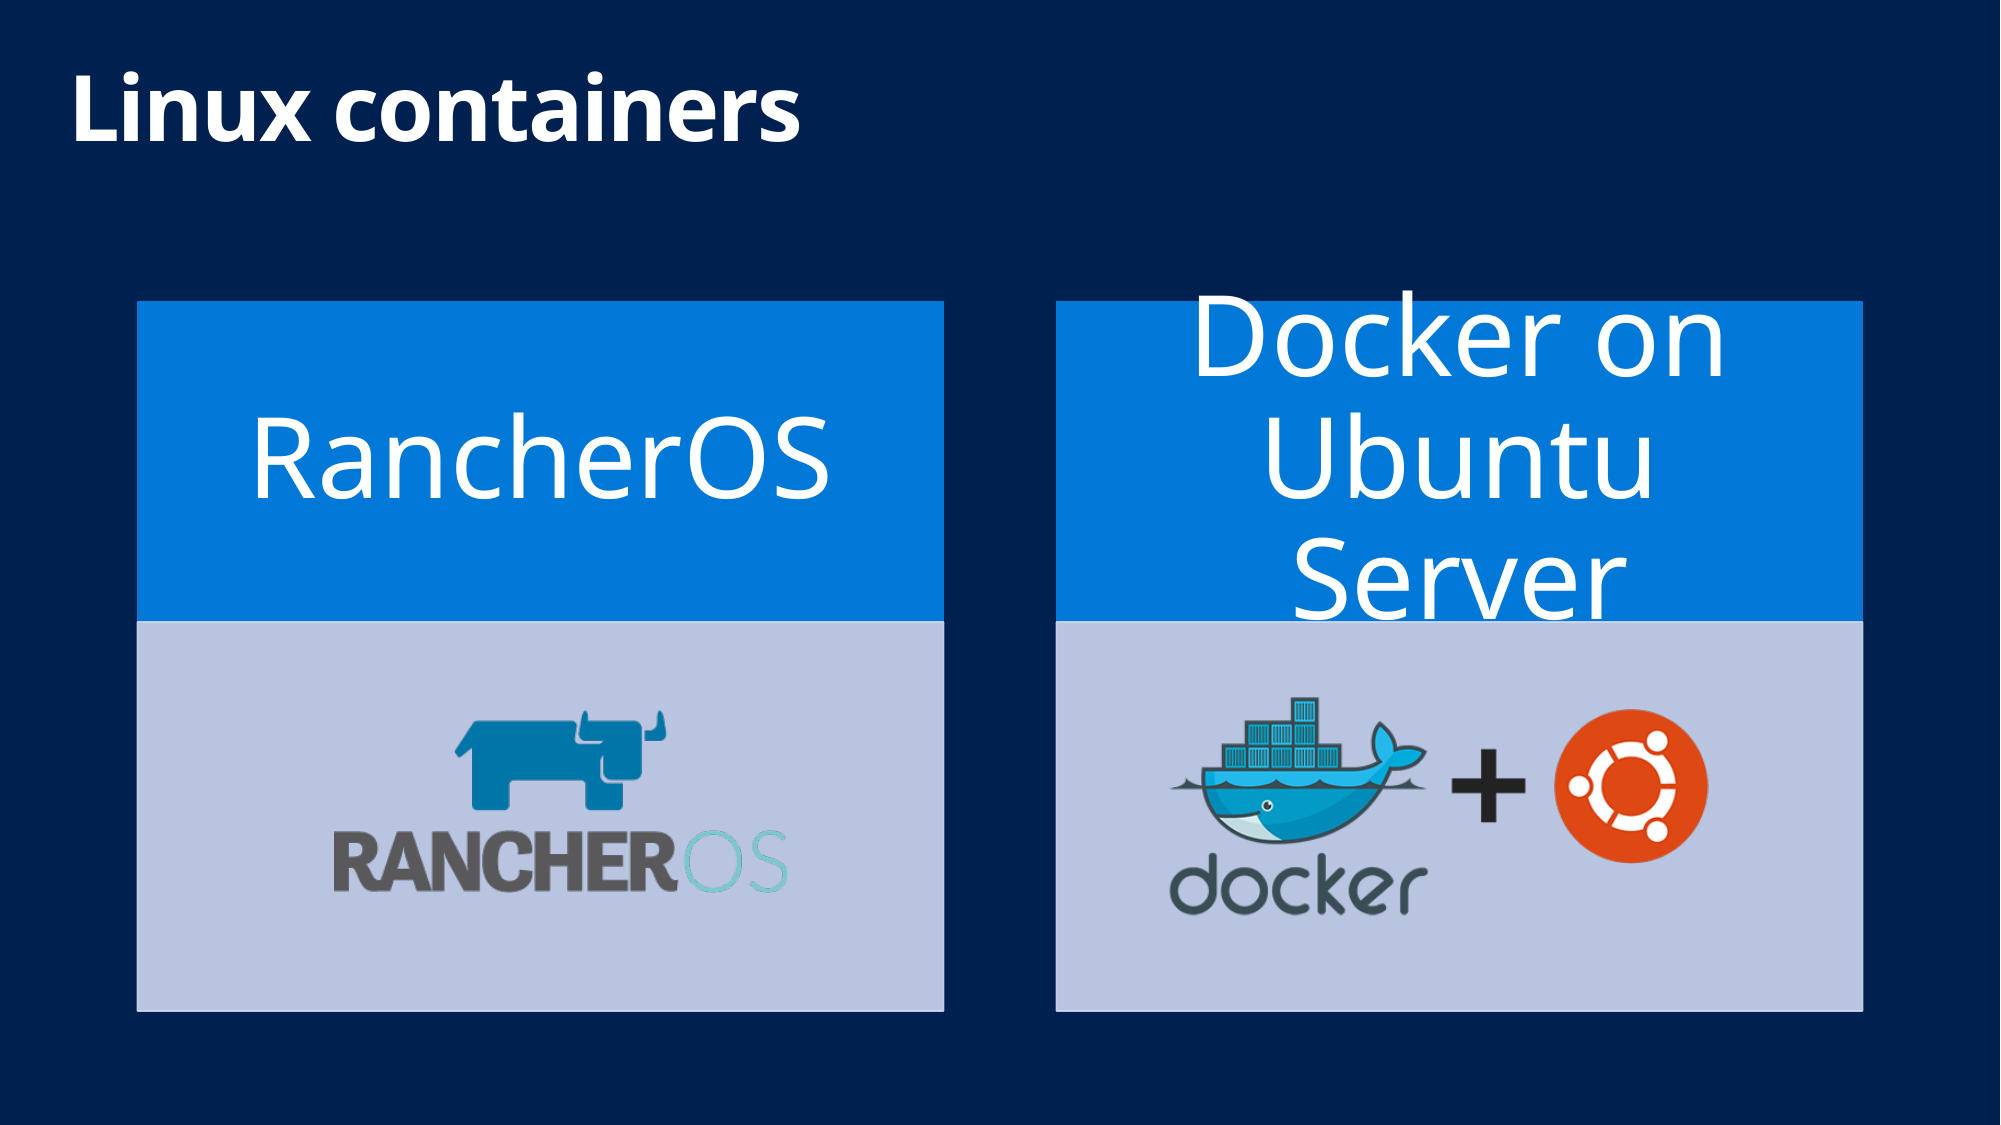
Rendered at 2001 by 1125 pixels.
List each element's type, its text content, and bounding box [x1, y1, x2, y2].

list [137, 299, 1863, 1014]
picture [333, 589, 787, 1014]
title Linux containers [44, 47, 1957, 196]
picture [1140, 660, 1796, 943]
